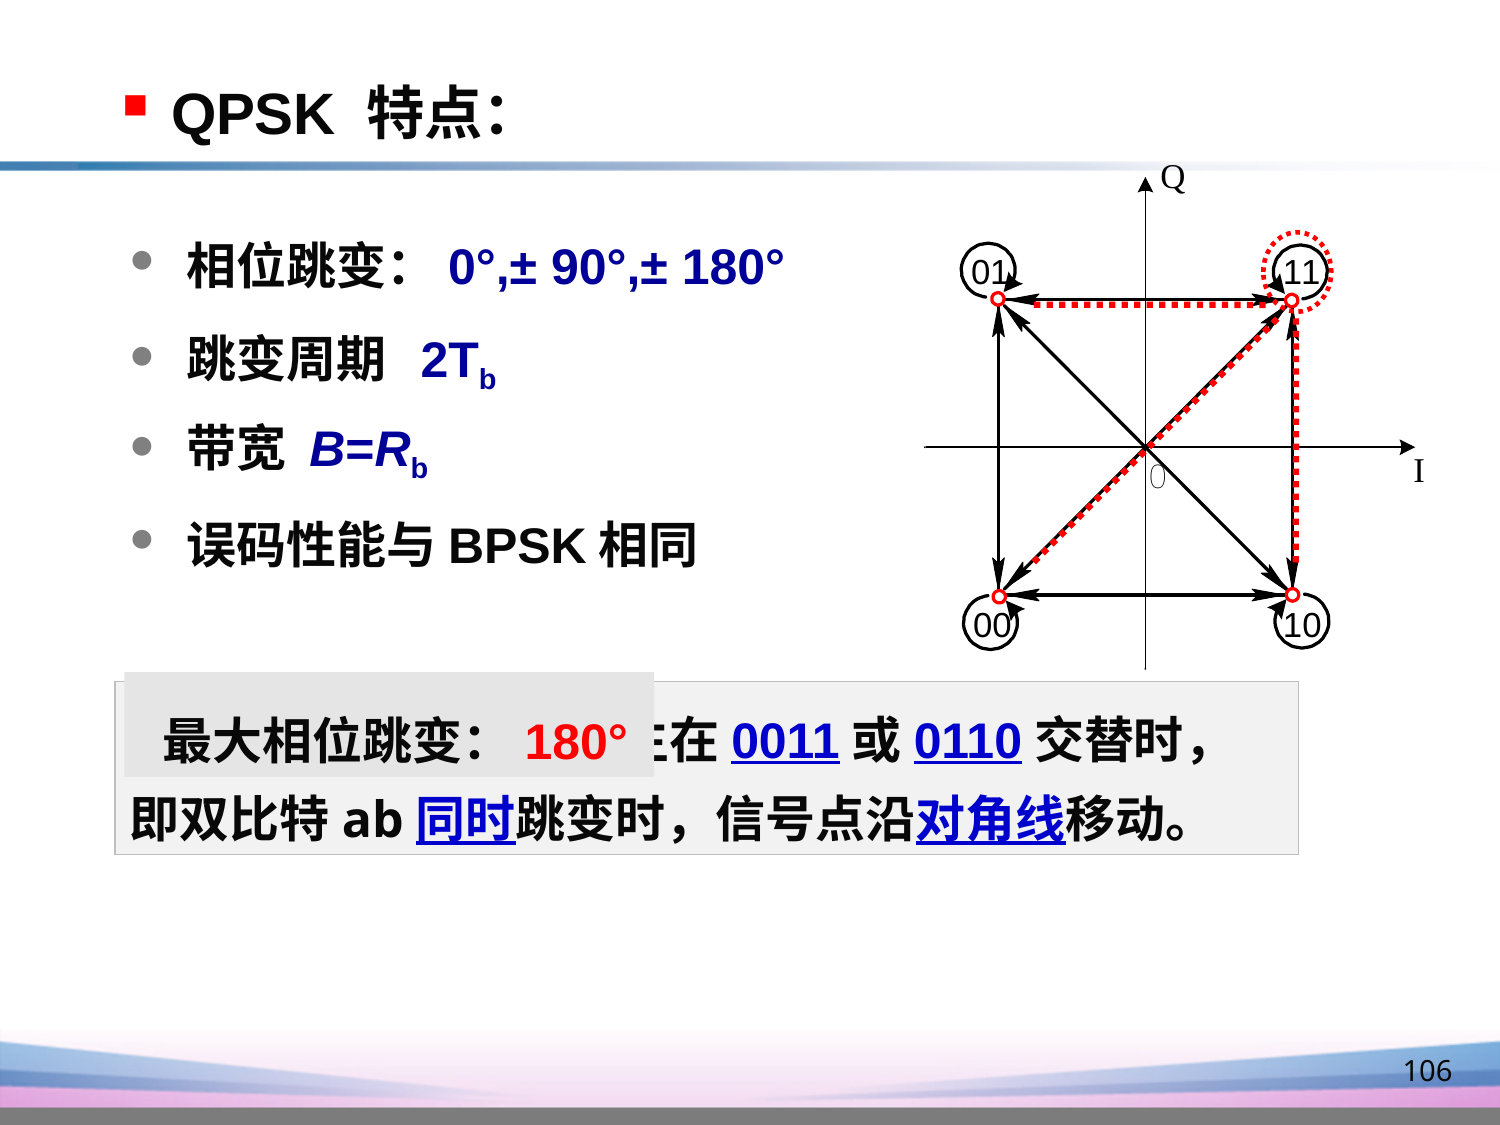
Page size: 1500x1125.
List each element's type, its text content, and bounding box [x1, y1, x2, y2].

text_box 最大相位跳变：180° [124, 672, 655, 777]
text_box 跳变周期 2Tb 带宽 B=Rb 误码性能与BPSK相同 [115, 308, 897, 591]
slide_number 106 [1154, 1023, 1468, 1100]
picture [0, 1, 1500, 1125]
text_box 相位跳变：0°,± 90°,± 180° [115, 207, 897, 302]
text_box QPSK 特点： [107, 68, 647, 154]
text_box 发生在0011或0110交替时， 即双比特ab同时跳变时，信号点沿对角线移动。 [115, 681, 1299, 855]
